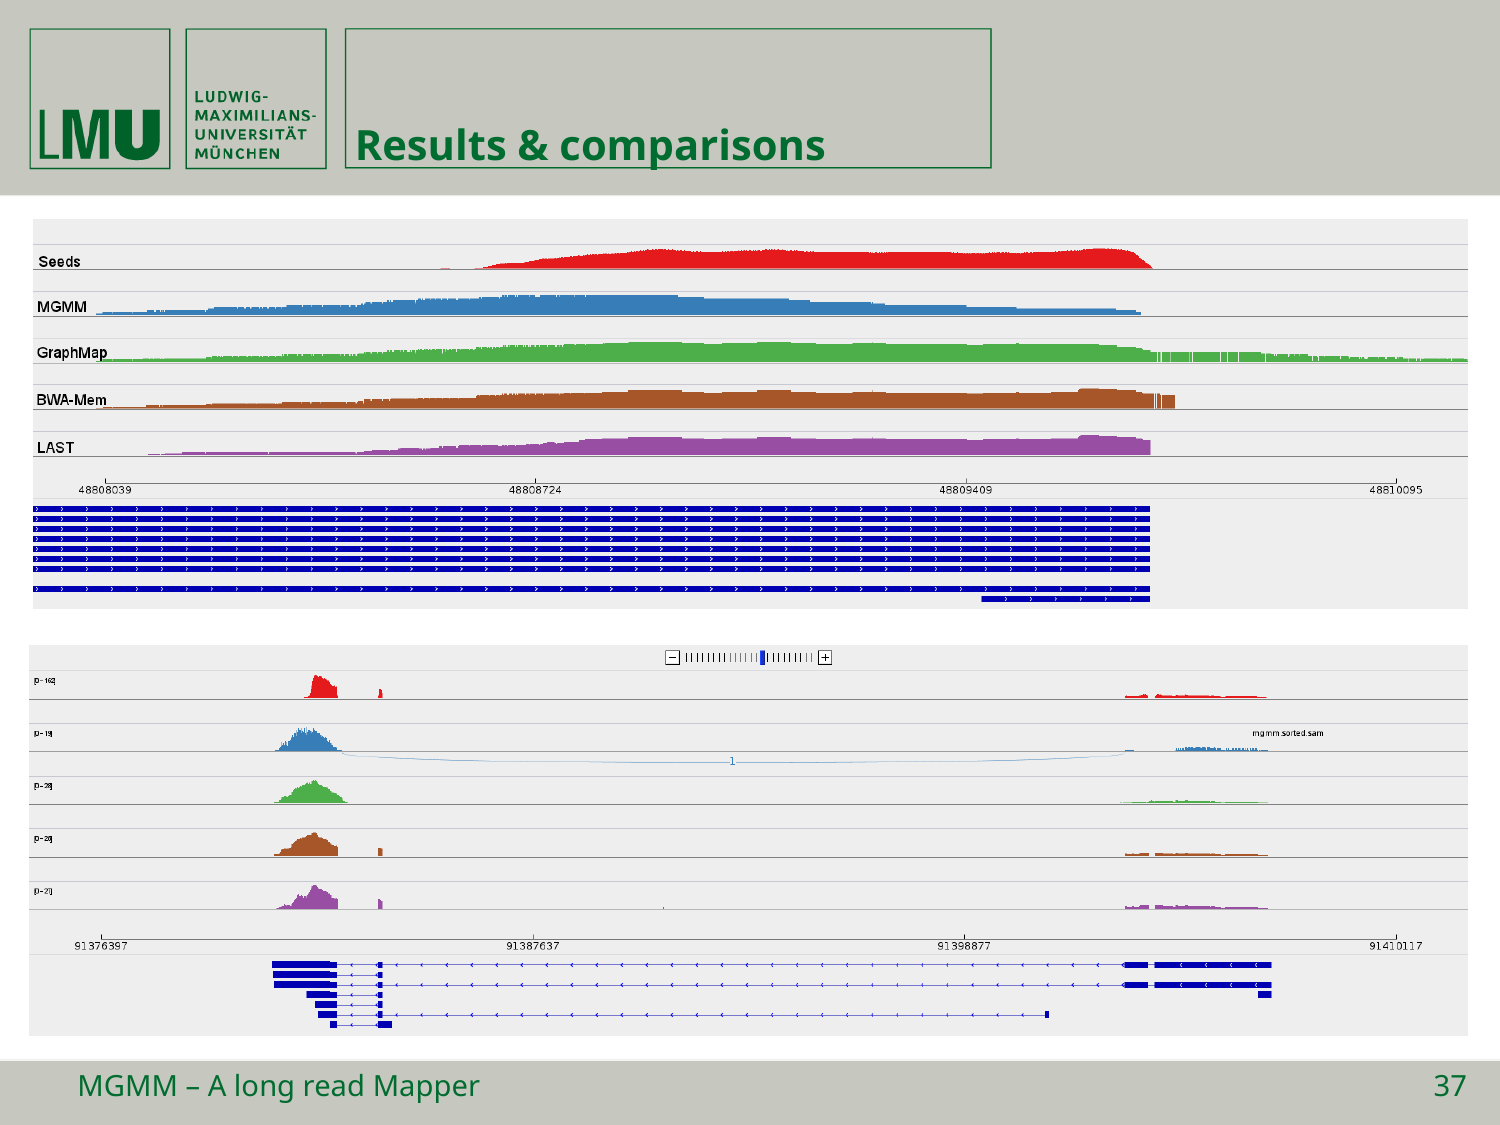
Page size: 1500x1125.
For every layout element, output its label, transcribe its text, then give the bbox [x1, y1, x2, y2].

footer MGMM – A long read Mapper [62, 1059, 1332, 1108]
title Results & comparisons [339, 101, 987, 178]
picture [33, 219, 1468, 610]
slide_number 37 [1352, 1059, 1483, 1108]
picture [29, 644, 1468, 1036]
picture [0, 1059, 1500, 1125]
picture [0, 0, 1500, 196]
